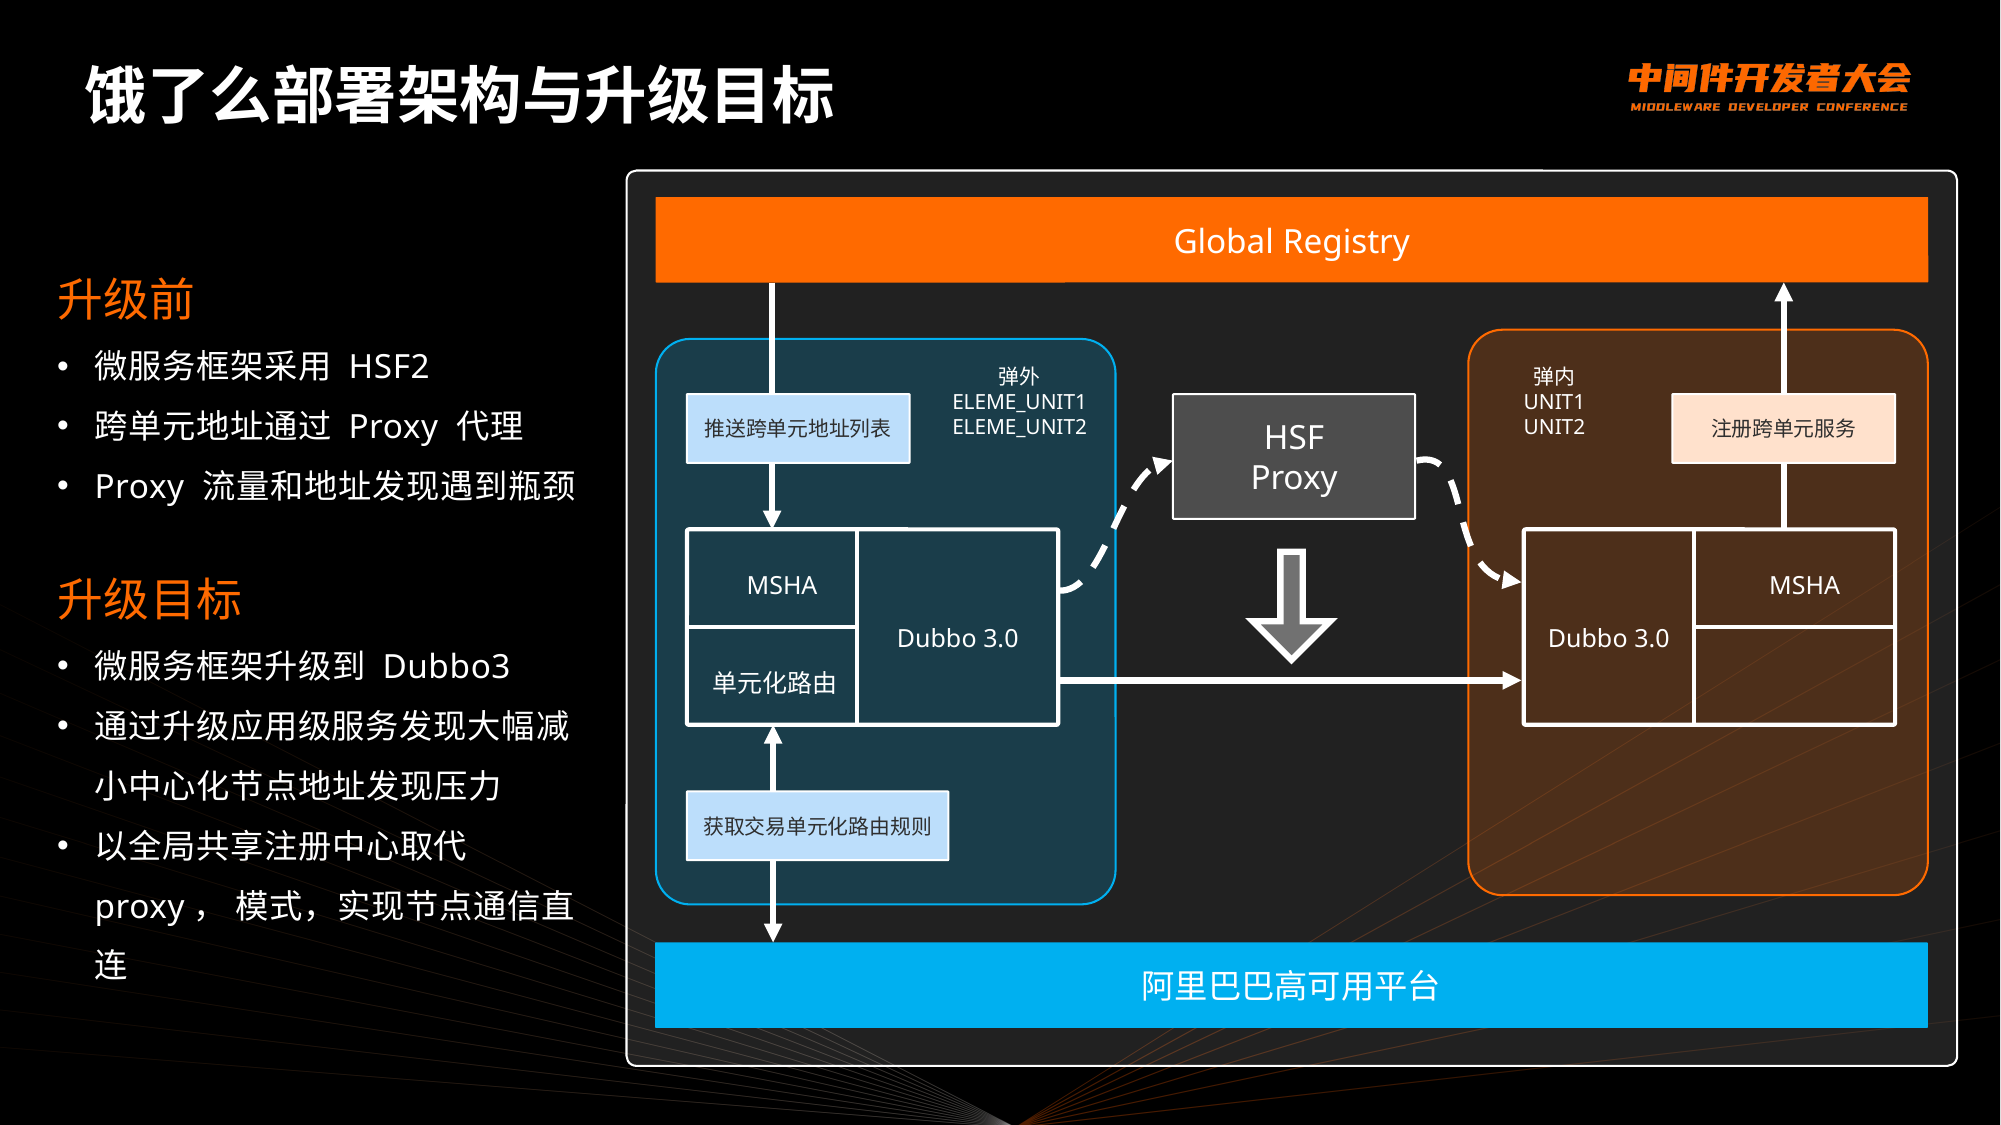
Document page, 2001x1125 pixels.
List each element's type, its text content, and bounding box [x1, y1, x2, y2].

text_box Global Registry [654, 195, 1930, 284]
text_box 获取交易单元化路由规则 [685, 790, 773, 862]
text_box [774, 337, 1117, 587]
text_box 单元化路由 [697, 660, 853, 706]
text_box MSHA [731, 562, 833, 608]
text_box Dubbo 3.0 [881, 615, 1034, 661]
text_box [775, 684, 1117, 906]
text_box Dubbo 3.0 [1533, 615, 1685, 661]
text_box 获取交易单元化路由规则 [774, 790, 950, 862]
text_box [685, 528, 1060, 726]
text_box [654, 337, 772, 906]
text_box [1250, 550, 1333, 662]
text_box HSF Proxy [1171, 393, 1417, 520]
text_box 饿了么部署架构与升级目标 [70, 57, 1596, 115]
text_box MSHA [1754, 562, 1856, 608]
text_box 升级前 微服务框架采用 HSF2 跨单元地址通过 Proxy 代理 Proxy 流量和地址发现遇到瓶颈 [42, 235, 608, 513]
text_box 注册跨单元服务 [1784, 393, 1897, 464]
text_box 升级目标 微服务框架升级到 Dubbo3 通过升级应用级服务发现大幅减小中心化节点地址发现压力 以全局共享注册中心取代 proxy， 模式，实现节点通信直连 [42, 535, 608, 992]
text_box 推送跨单元地址列表 [685, 393, 772, 464]
text_box [1060, 526, 1117, 677]
text_box 弹外 ELEME_UNIT1 ELEME_UNIT2 [937, 356, 1102, 447]
text_box 弹内 UNIT1 UNIT2 [1508, 356, 1600, 447]
text_box 注册跨单元服务 [1671, 393, 1783, 464]
picture [0, 0, 2001, 1125]
text_box [1522, 528, 1897, 726]
text_box [1416, 458, 1522, 588]
text_box [1058, 456, 1173, 592]
text_box 阿里巴巴高可用平台 [654, 941, 1929, 1029]
text_box 推送跨单元地址列表 [773, 393, 911, 464]
text_box [1467, 328, 1929, 897]
text_box [625, 169, 1959, 1067]
